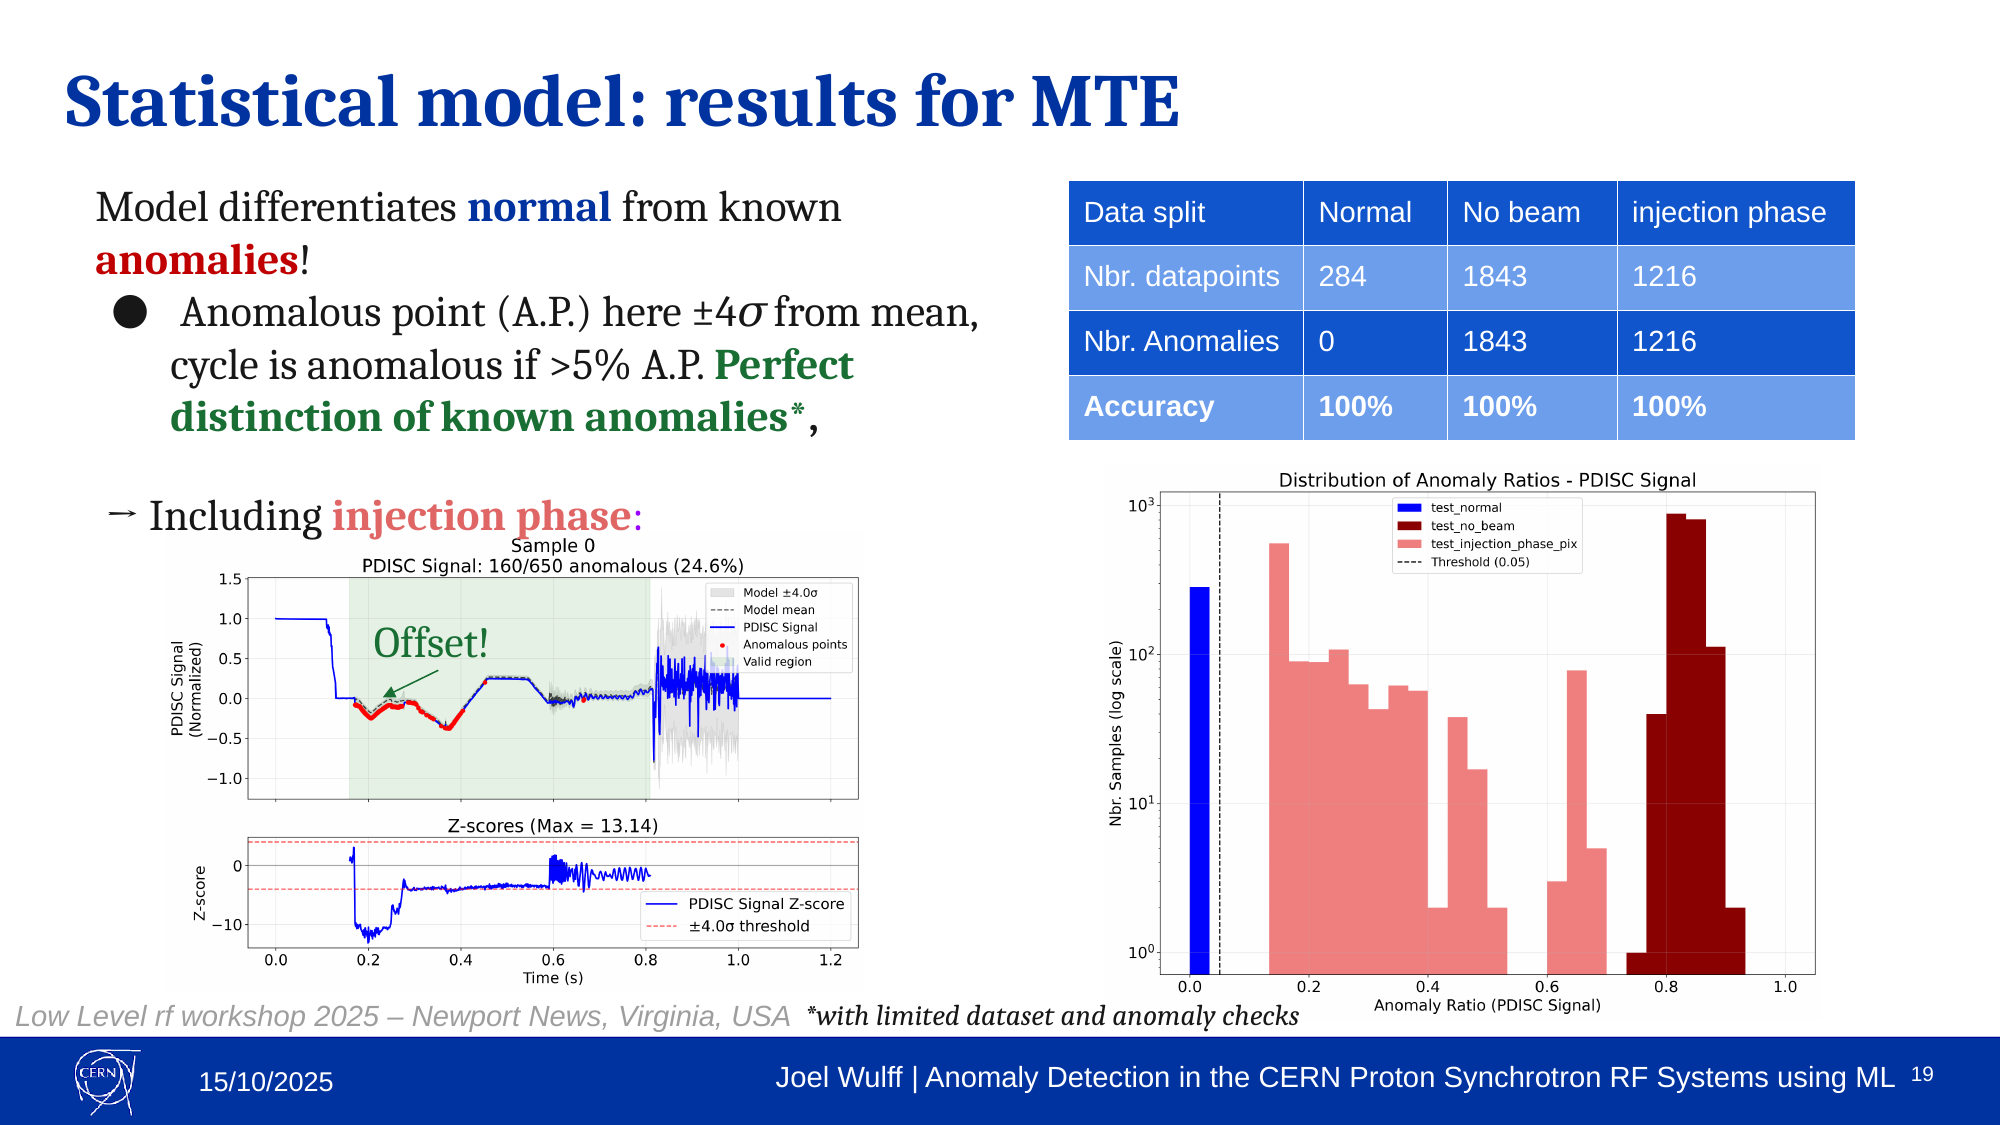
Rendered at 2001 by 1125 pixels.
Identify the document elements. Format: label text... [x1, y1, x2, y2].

picture [164, 532, 864, 992]
table_cell Nbr. datapoints [1069, 246, 1303, 310]
table_cell 1216 [1618, 246, 1855, 310]
table_cell 284 [1304, 246, 1447, 310]
table_header injection phase [1618, 181, 1855, 245]
table_cell Nbr. Anomalies [1069, 311, 1303, 375]
table_cell 100% [1618, 376, 1855, 440]
picture [1103, 463, 1821, 1021]
text_box Model differentiates normal from known anomalies! Anomalous point (A.P.) here ±4𝜎 from mean, cycle is anomalous if >5% A.P. Perfect distinction of known anomalies*, [80, 163, 1000, 450]
table_cell 100% [1304, 376, 1447, 440]
table_header Normal [1304, 181, 1447, 245]
table_cell 1216 [1618, 311, 1855, 375]
title Statistical model: results for MTE [66, 61, 1910, 237]
table_cell 0 [1304, 311, 1447, 375]
text_box *with limited dataset and anomaly checks [790, 980, 1418, 1030]
table_cell 100% [1448, 376, 1617, 440]
table_cell 1843 [1448, 246, 1617, 310]
table_header No beam [1448, 181, 1617, 245]
table_header Data split [1069, 181, 1303, 245]
slide_number 19 [1822, 1042, 1934, 1103]
table_cell Accuracy [1069, 376, 1303, 440]
text_box → Including injection phase: [80, 471, 949, 555]
table_cell 1843 [1448, 311, 1617, 375]
picture [0, 1036, 2000, 1125]
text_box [382, 670, 439, 698]
